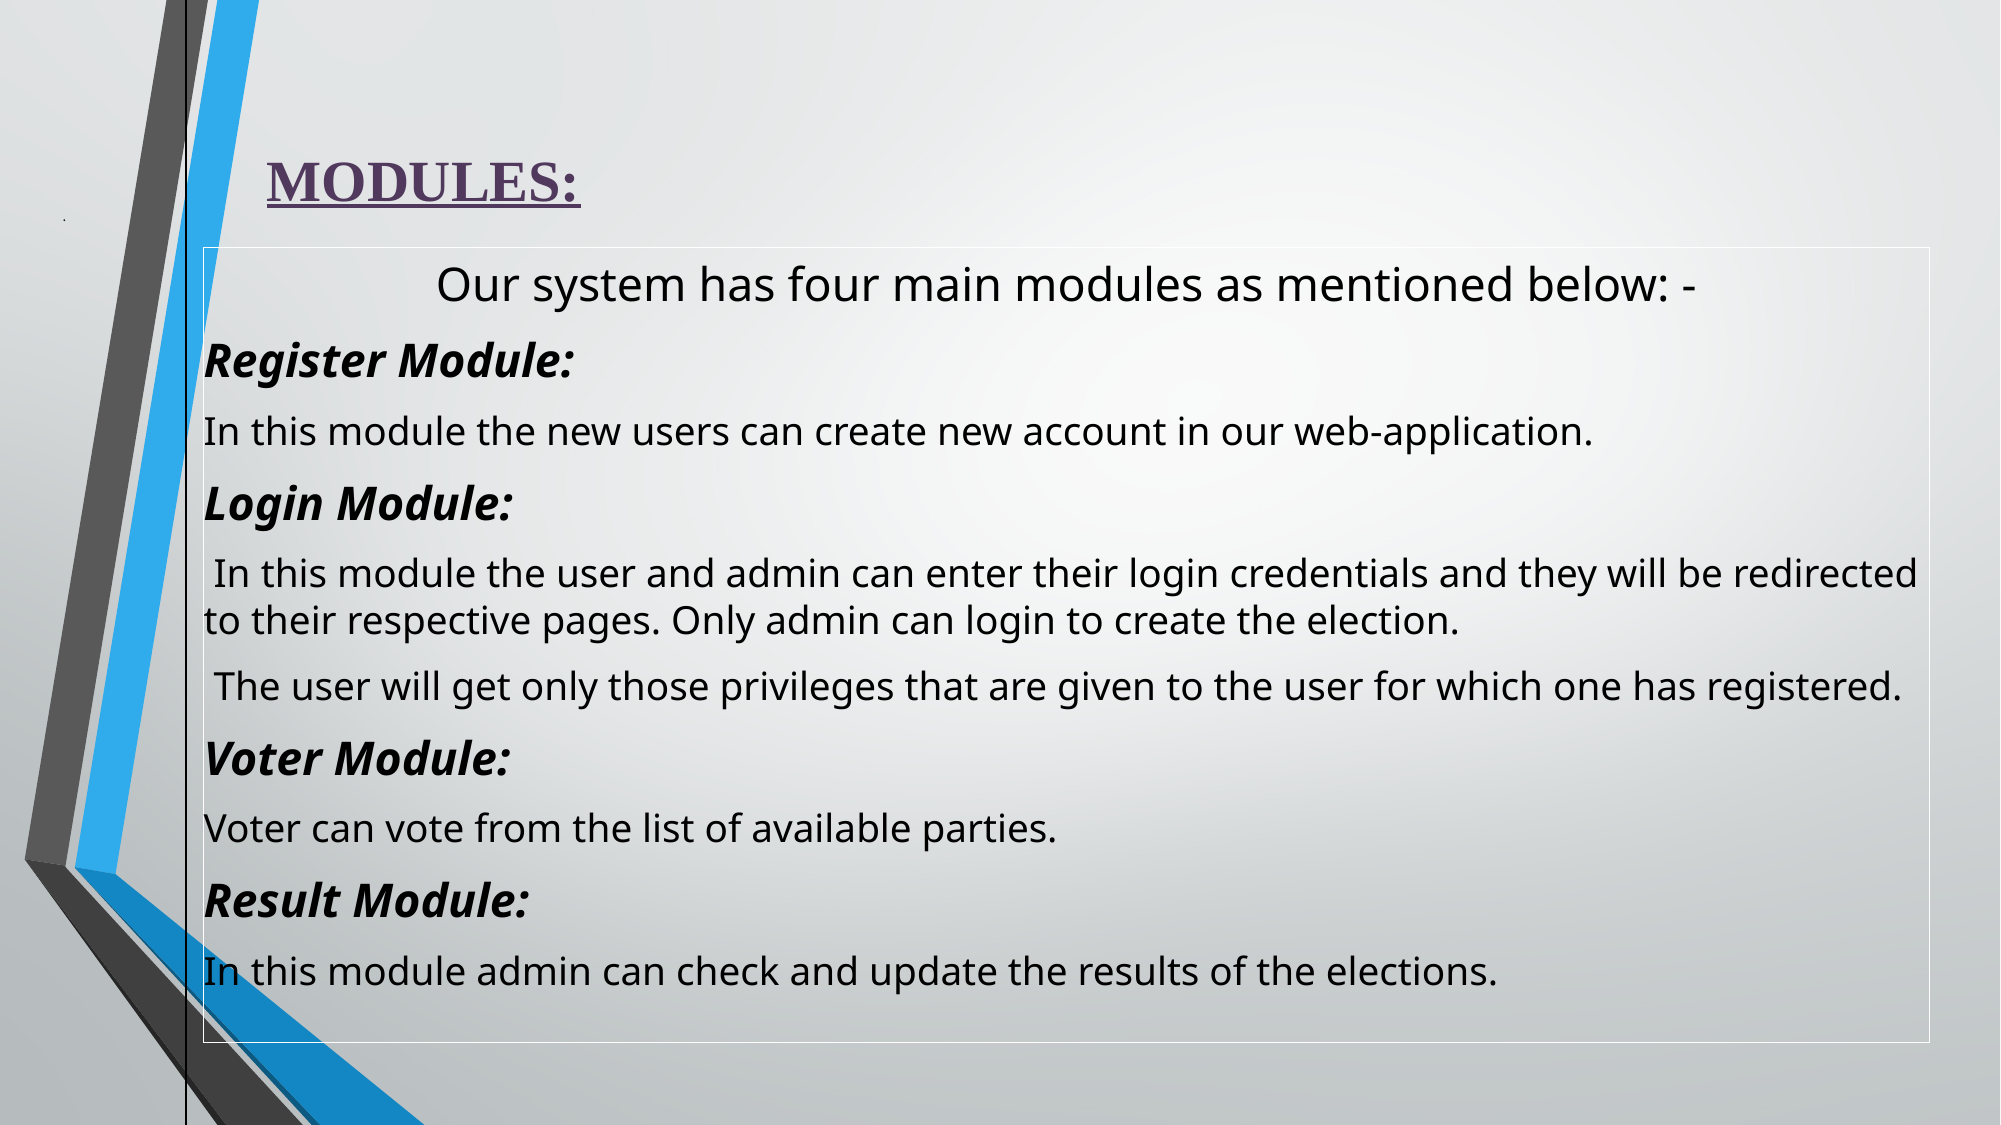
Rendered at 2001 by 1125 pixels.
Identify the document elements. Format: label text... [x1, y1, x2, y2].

title Modules: [266, 55, 1930, 221]
list Our system has four main modules as mentioned below: - Register Module: In this module the new users can create new account in our web-application. Login Module: In this module the user and admin can enter their login credentials and they will be redirected to their respective pages. Only admin can login to create the election. The user will get only those privileges that are given to the user for which one has registered. Voter Module: Voter can vote from the list of available parties. Result Module: In this module admin can check and update the results of the elections. [203, 247, 1930, 1043]
